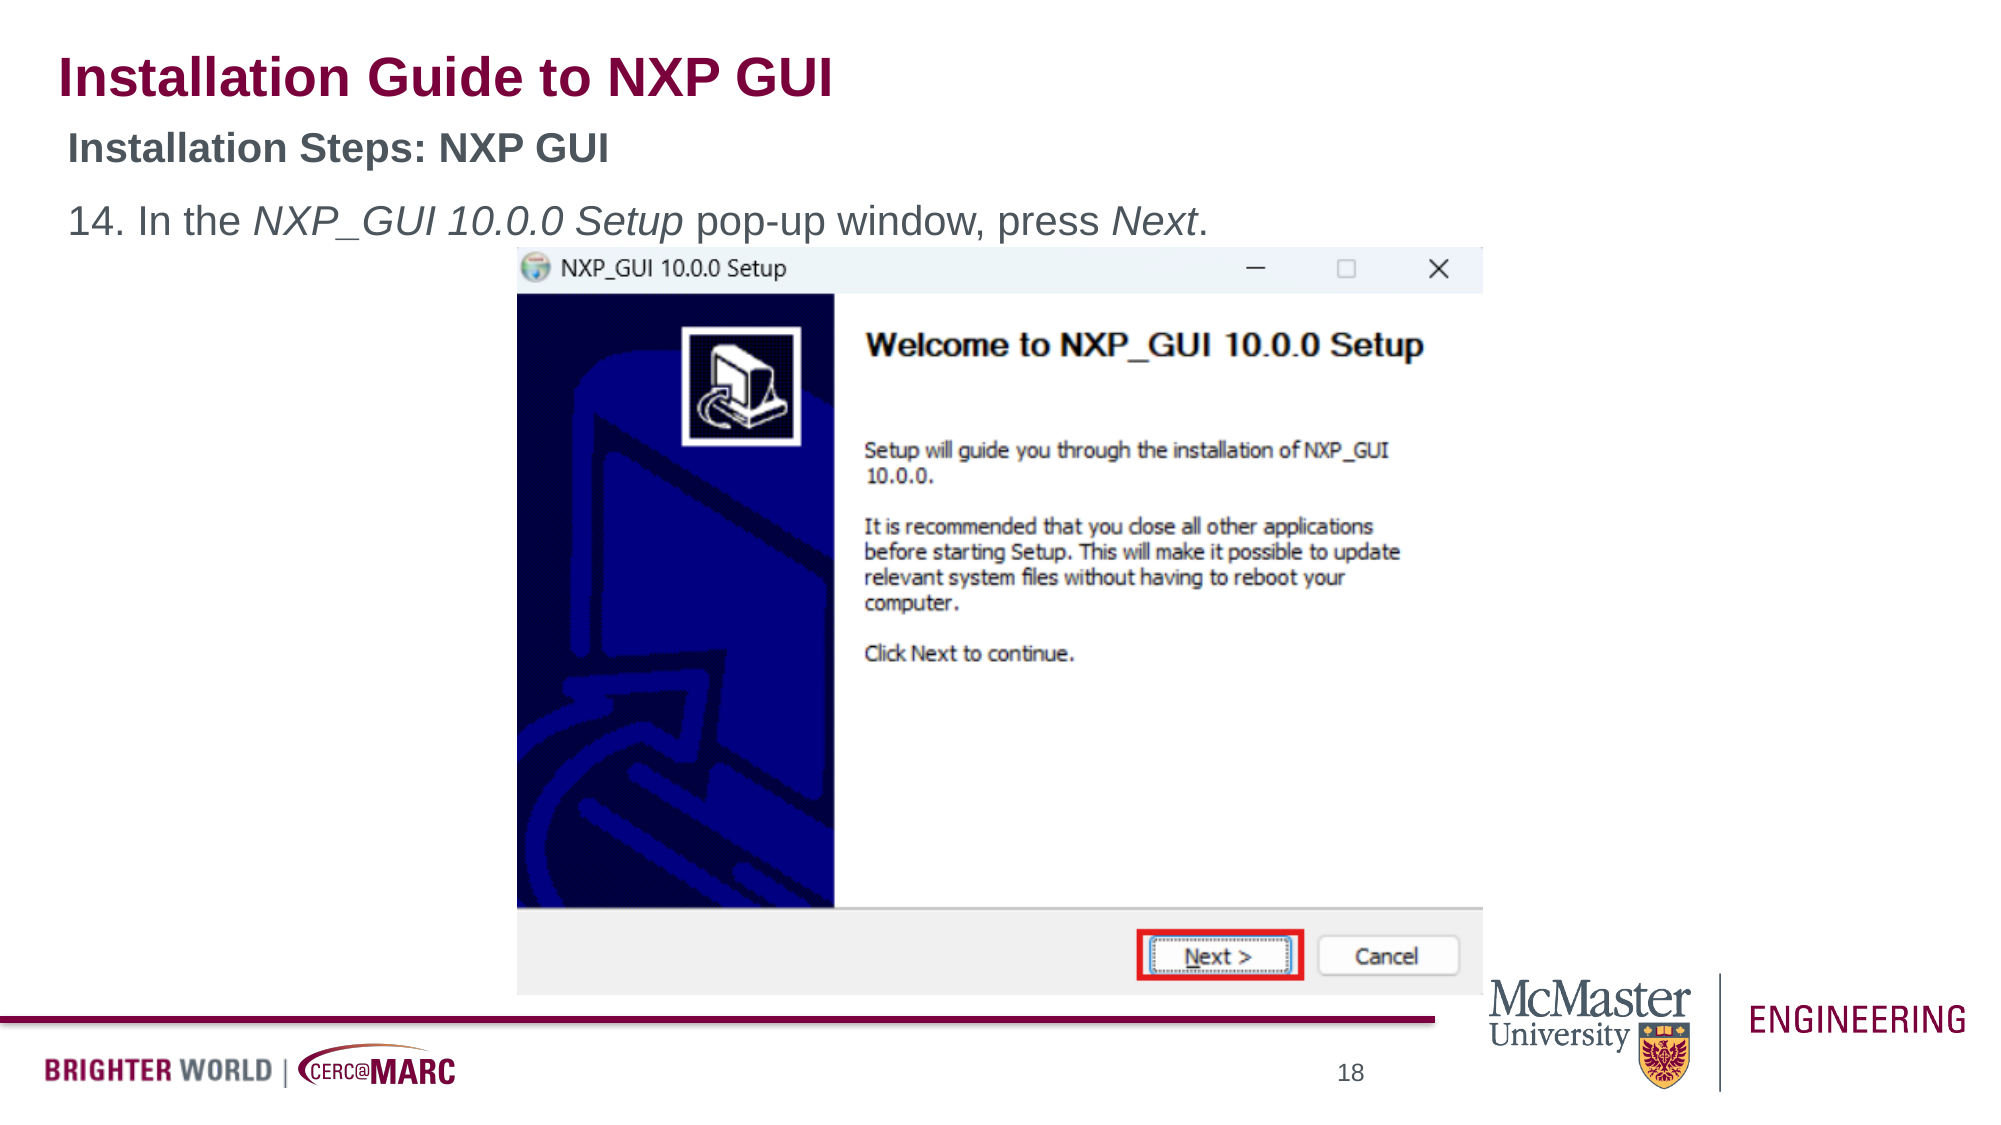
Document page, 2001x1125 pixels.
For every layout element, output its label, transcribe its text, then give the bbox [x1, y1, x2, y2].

picture [43, 1031, 465, 1097]
picture [1488, 973, 1965, 1092]
title Installation Guide to NXP GUI [43, 0, 1965, 106]
picture [517, 247, 1483, 995]
list Installation Steps: NXP GUI 14. In the NXP_GUI 10.0.0 Setup pop-up window, press Next. [44, 106, 1965, 342]
slide_number 18 [1260, 1041, 1365, 1101]
